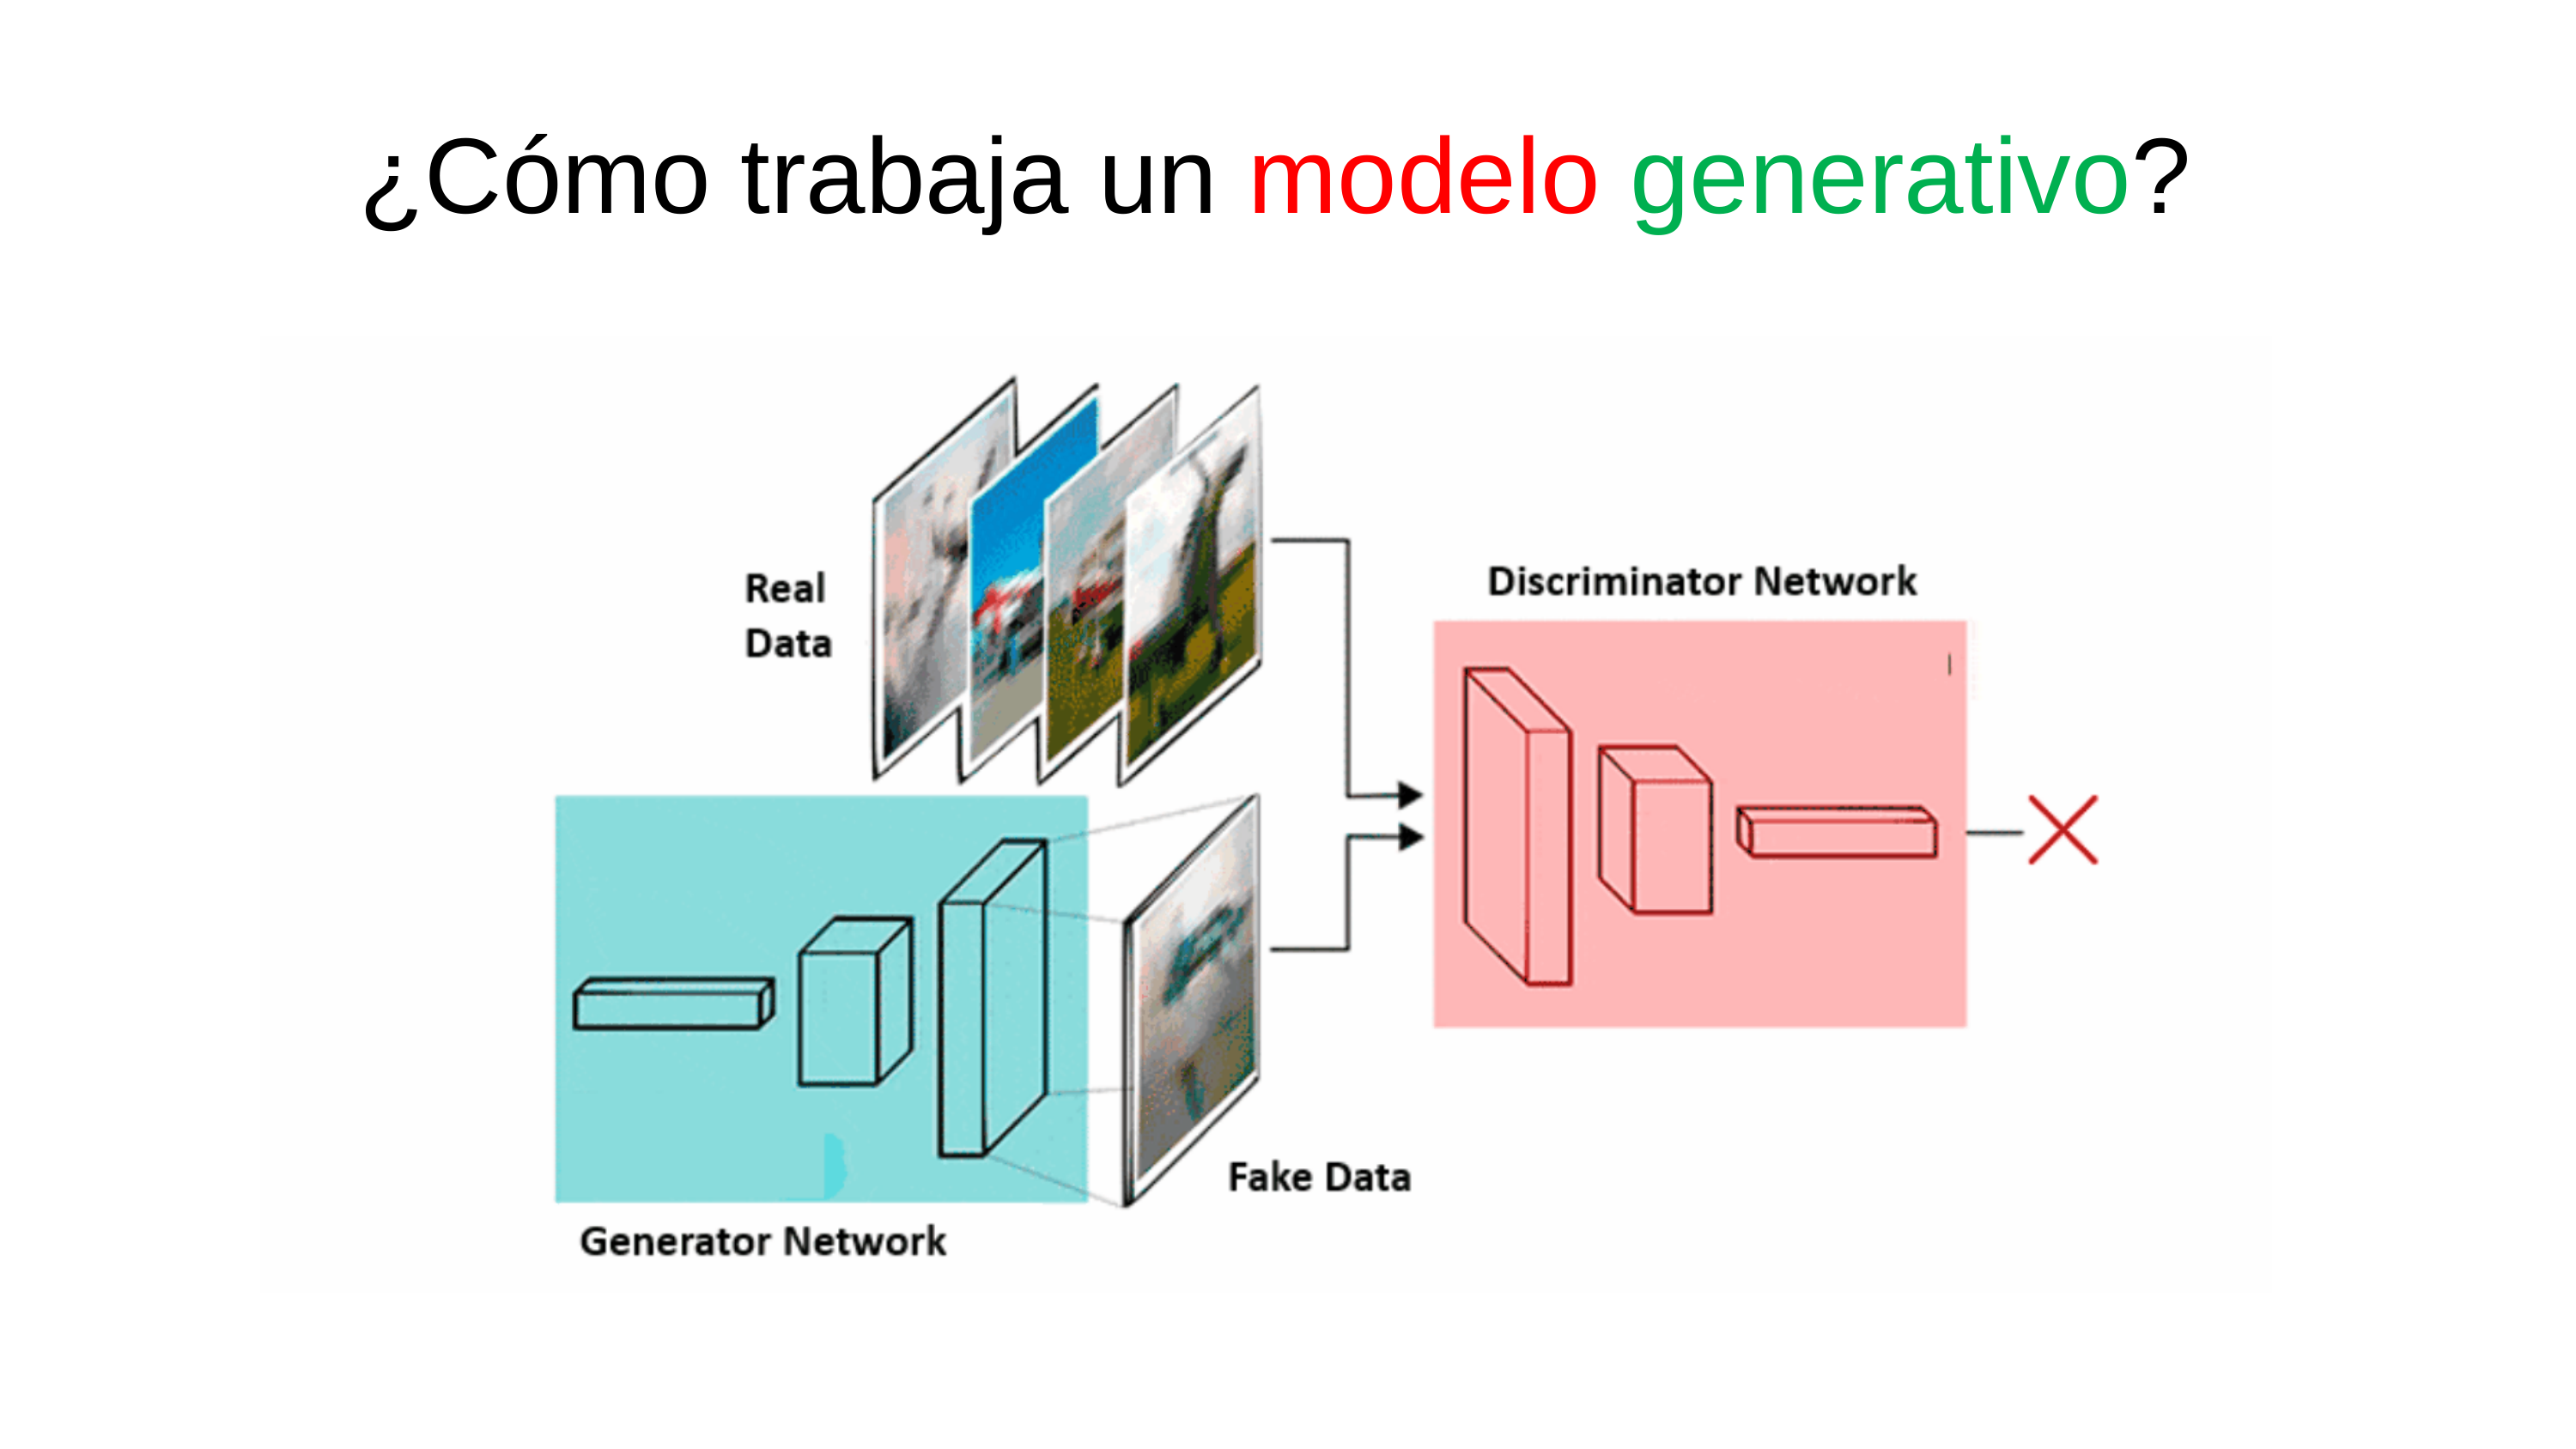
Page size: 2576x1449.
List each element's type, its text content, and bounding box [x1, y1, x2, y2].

title ¿Cómo trabaja un modelo generativo? [234, 39, 2317, 318]
picture [259, 336, 2272, 1293]
